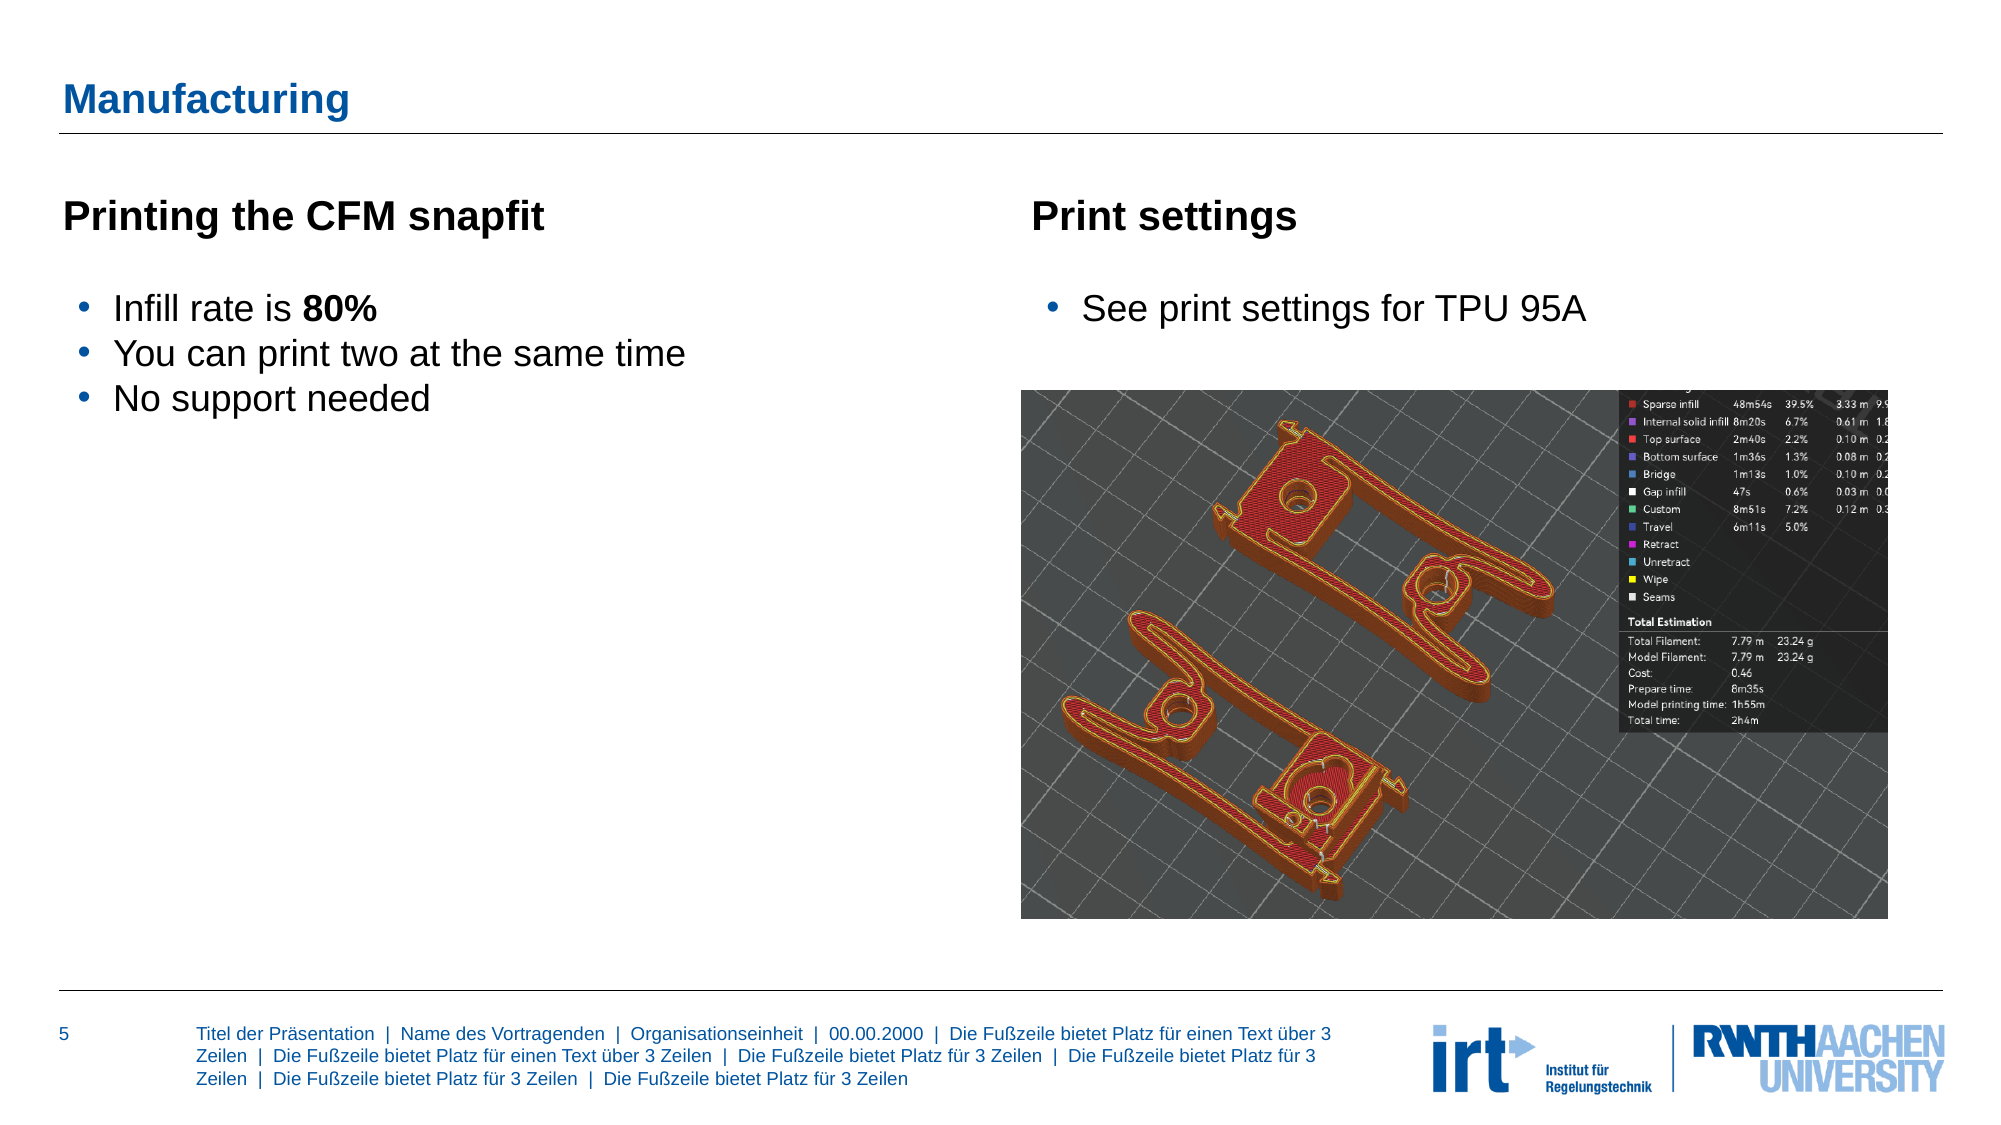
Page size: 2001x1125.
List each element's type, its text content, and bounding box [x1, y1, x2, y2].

picture [1021, 390, 1888, 919]
list Print settings [1031, 188, 1947, 231]
list See print settings for TPU 95A [1031, 276, 1947, 892]
list Infill rate is 80% You can print two at the same time No support needed [63, 276, 979, 892]
picture [1412, 991, 1965, 1125]
list Printing the CFM snapfit [63, 188, 979, 231]
title Manufacturing [63, 33, 1947, 123]
